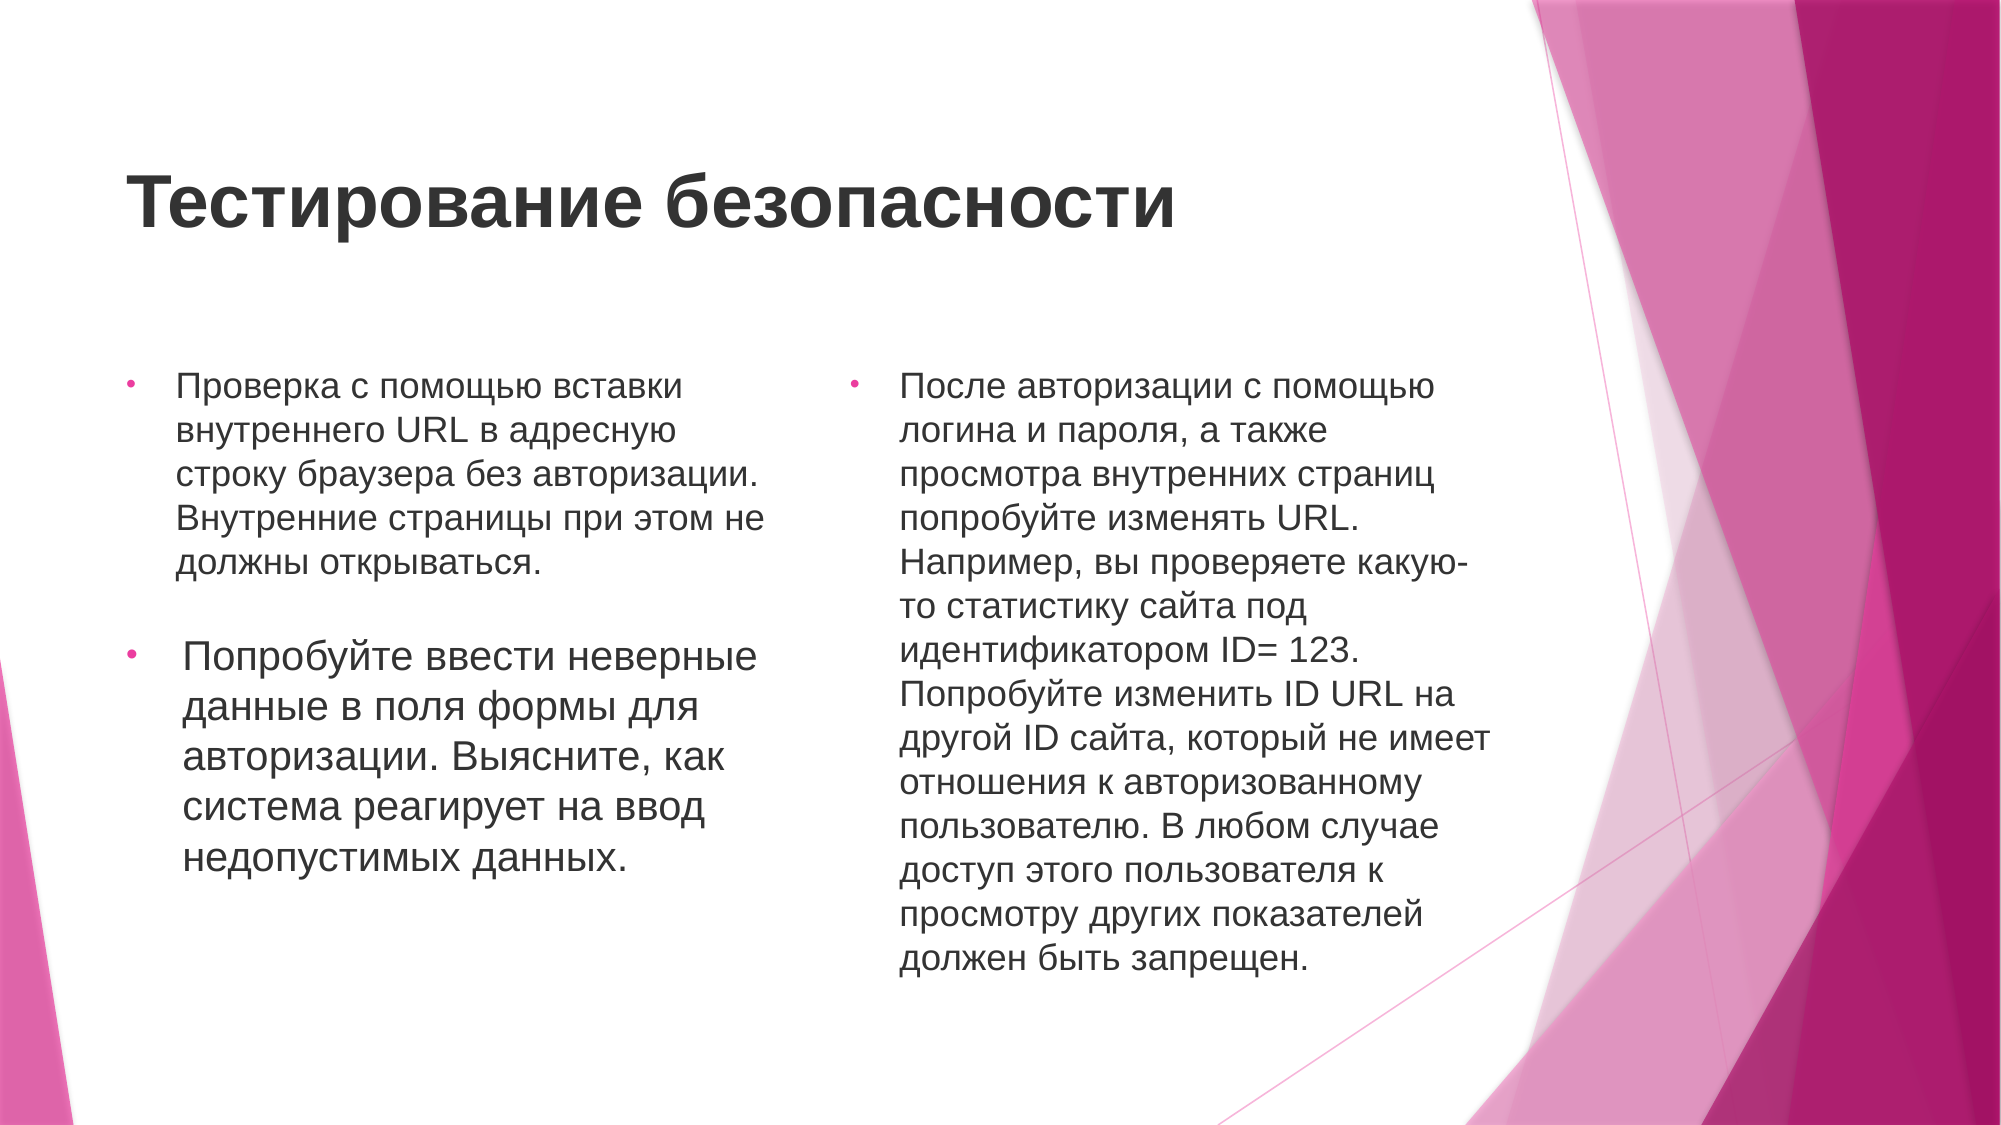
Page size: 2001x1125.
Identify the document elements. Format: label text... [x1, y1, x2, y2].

title Тестирование безопасности [111, 99, 1522, 317]
list После авторизации с помощью логина и пароля, а также просмотра внутренних страниц попробуйте изменять URL. Например, вы проверяете какую-то статистику сайта под идентификатором ID= 123. Попробуйте изменить ID URL на другой ID сайта, который не имеет отношения к авторизованному пользователю. В любом случае доступ этого пользователя к просмотру других показателей должен быть запрещен. [834, 354, 1522, 992]
list Проверка с помощью вставки внутреннего URL в адресную строку браузера без авторизации. Внутренние страницы при этом не должны открываться. [111, 354, 798, 621]
text_box Попробуйте ввести неверные данные в поля формы для авторизации. Выясните, как система реагирует на ввод недопустимых данных. [111, 621, 798, 889]
